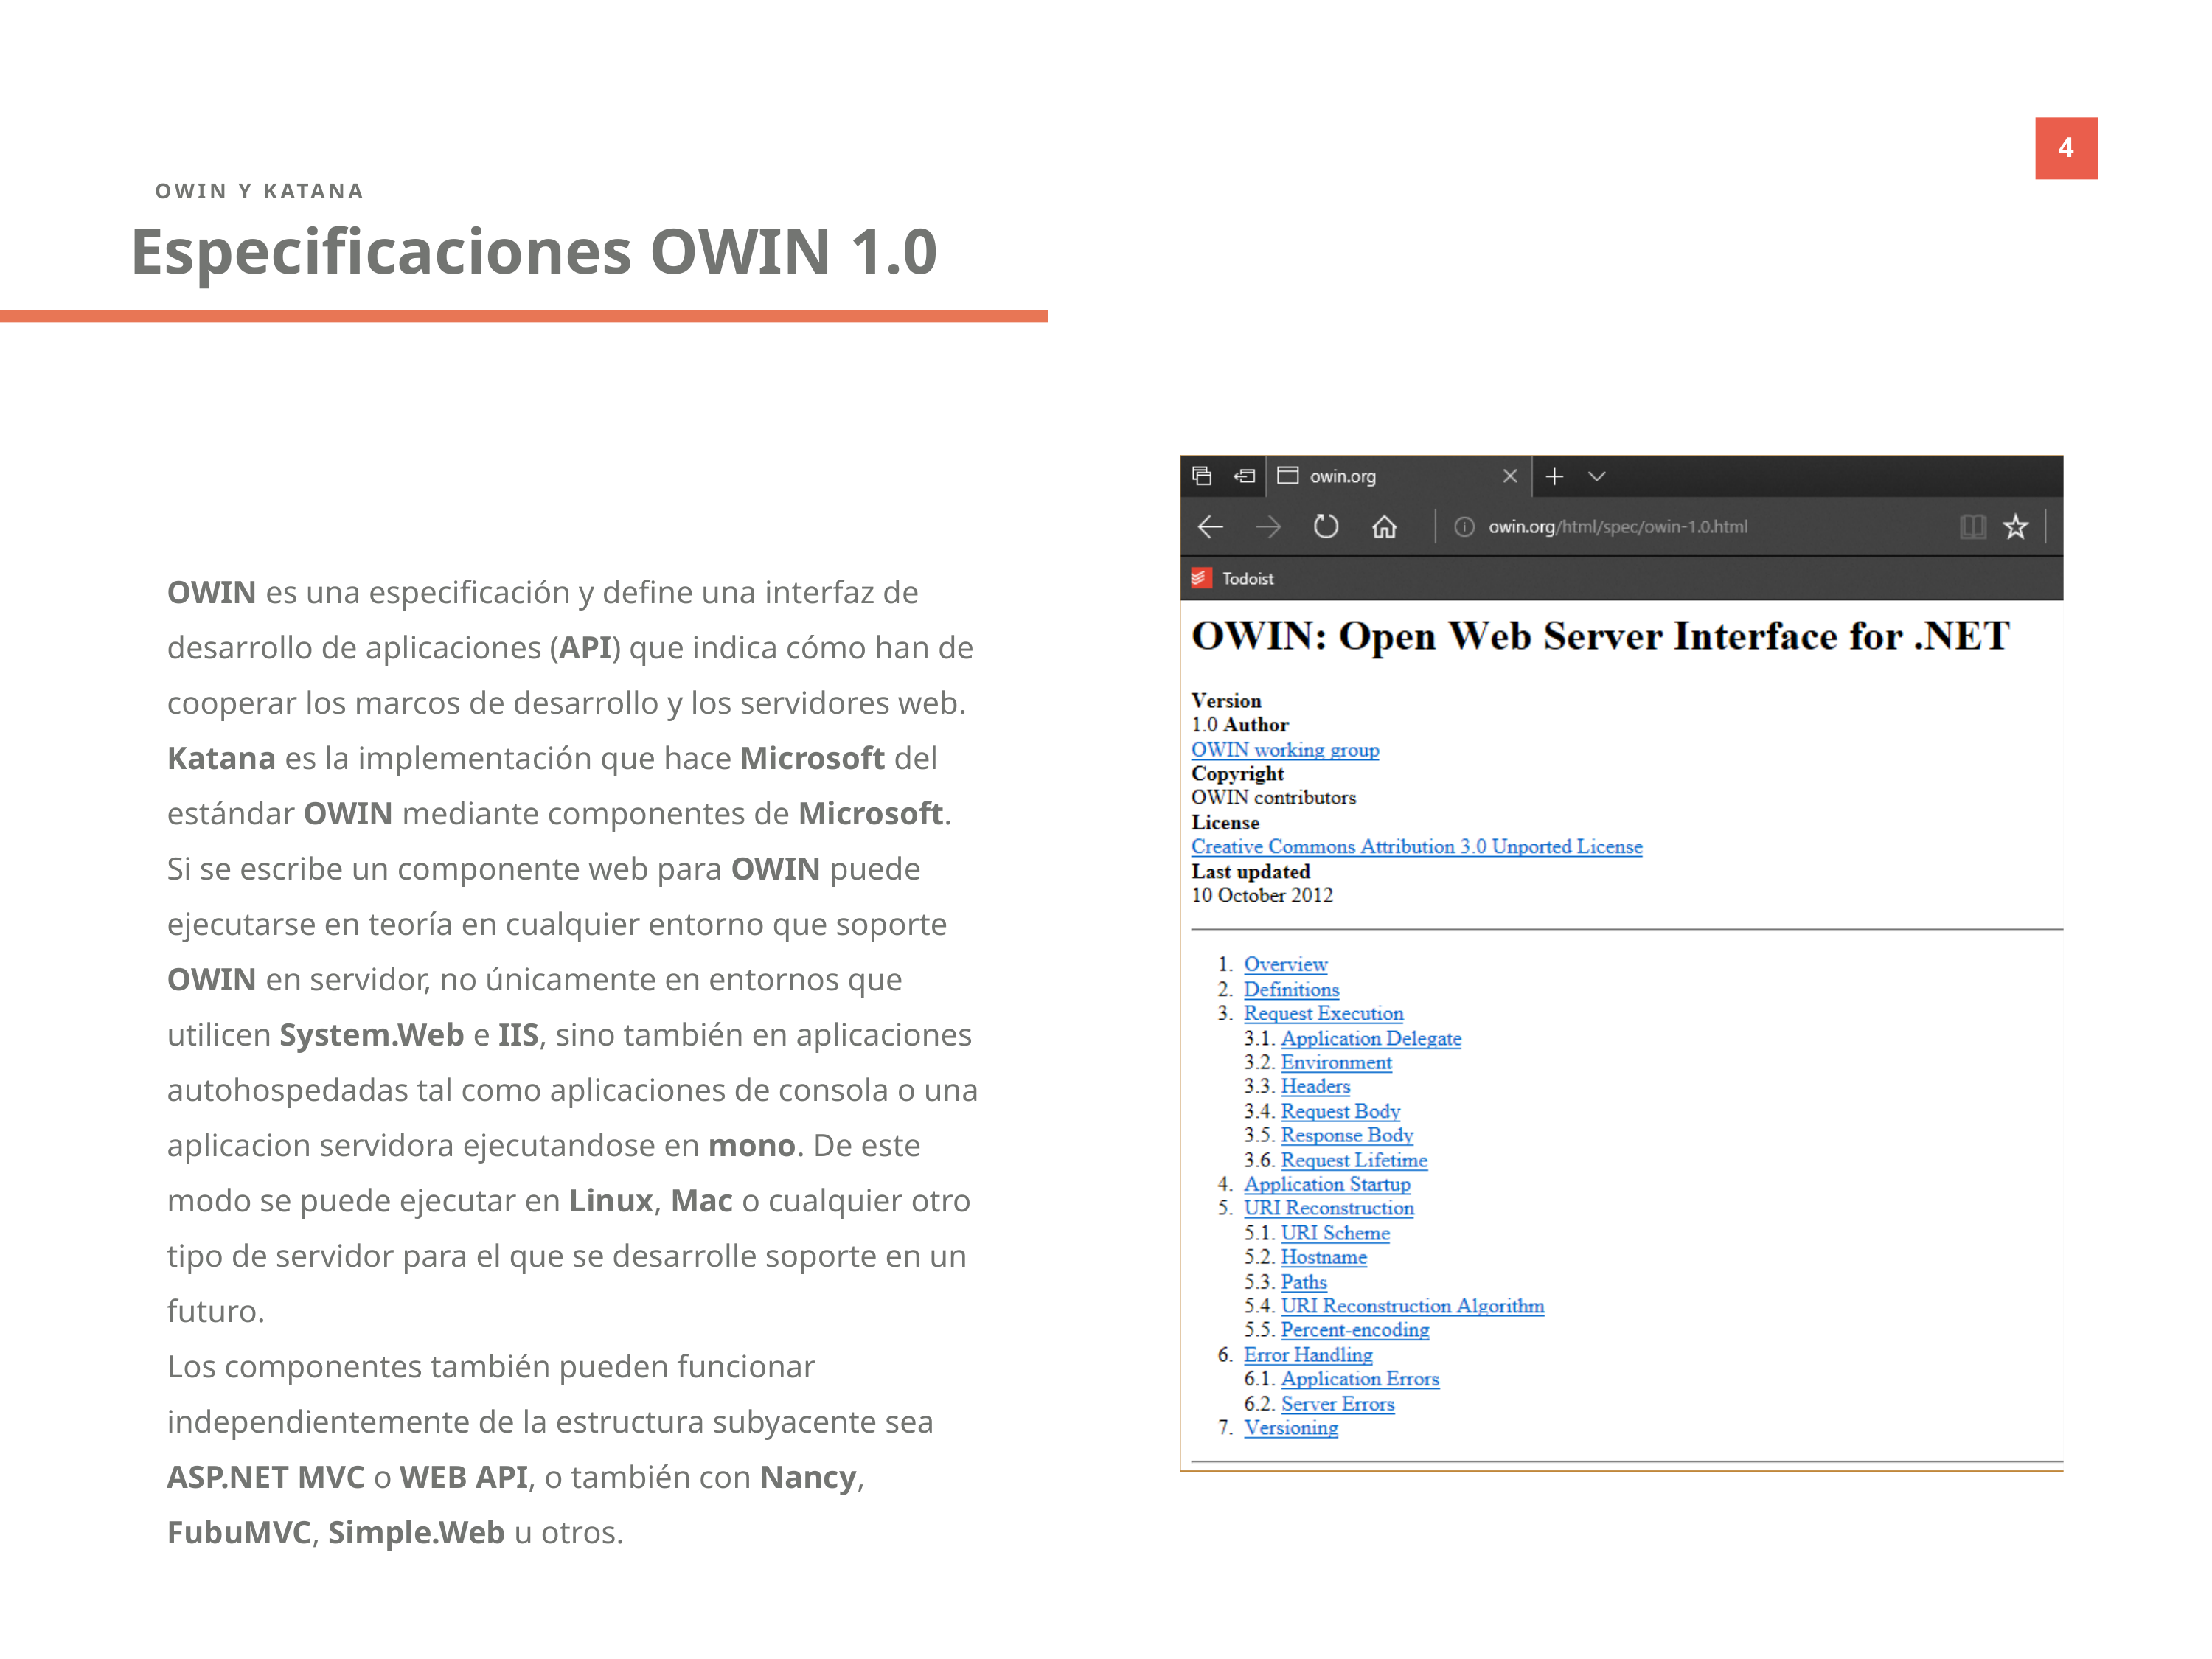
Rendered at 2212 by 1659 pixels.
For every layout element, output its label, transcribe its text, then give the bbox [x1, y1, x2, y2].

text_box [0, 310, 1048, 323]
picture [1180, 455, 2064, 1472]
text_box OWIN es una especificación y define una interfaz de desarrollo de aplicaciones (API) que indica cómo han de cooperar los marcos de desarrollo y los servidores web. Katana es la implementación que hace Microsoft del estándar OWIN mediante componentes de Microsoft. Si se escribe un componente web para OWIN puede ejecutarse en teoría en cualquier entorno que soporte OWIN en servidor, no únicamente en entornos que utilicen System.Web e IIS, sino también en aplicaciones autohospedadas tal como aplicaciones de consola o una aplicacion servidora ejecutandose en mono. De este modo se puede ejecutar en Linux, Mac o cualquier otro tipo de servidor para el que se desarrolle soporte en un futuro. Los componentes también pueden funcionar independientemente de la estructura subyacente sea ASP.NET MVC o WEB API, o también con Nancy, FubuMVC, Simple.Web u otros. [156, 549, 1019, 1555]
text_box Especificaciones OWIN 1.0 [118, 206, 950, 292]
text_box OWIN Y KATANA [144, 173, 375, 206]
